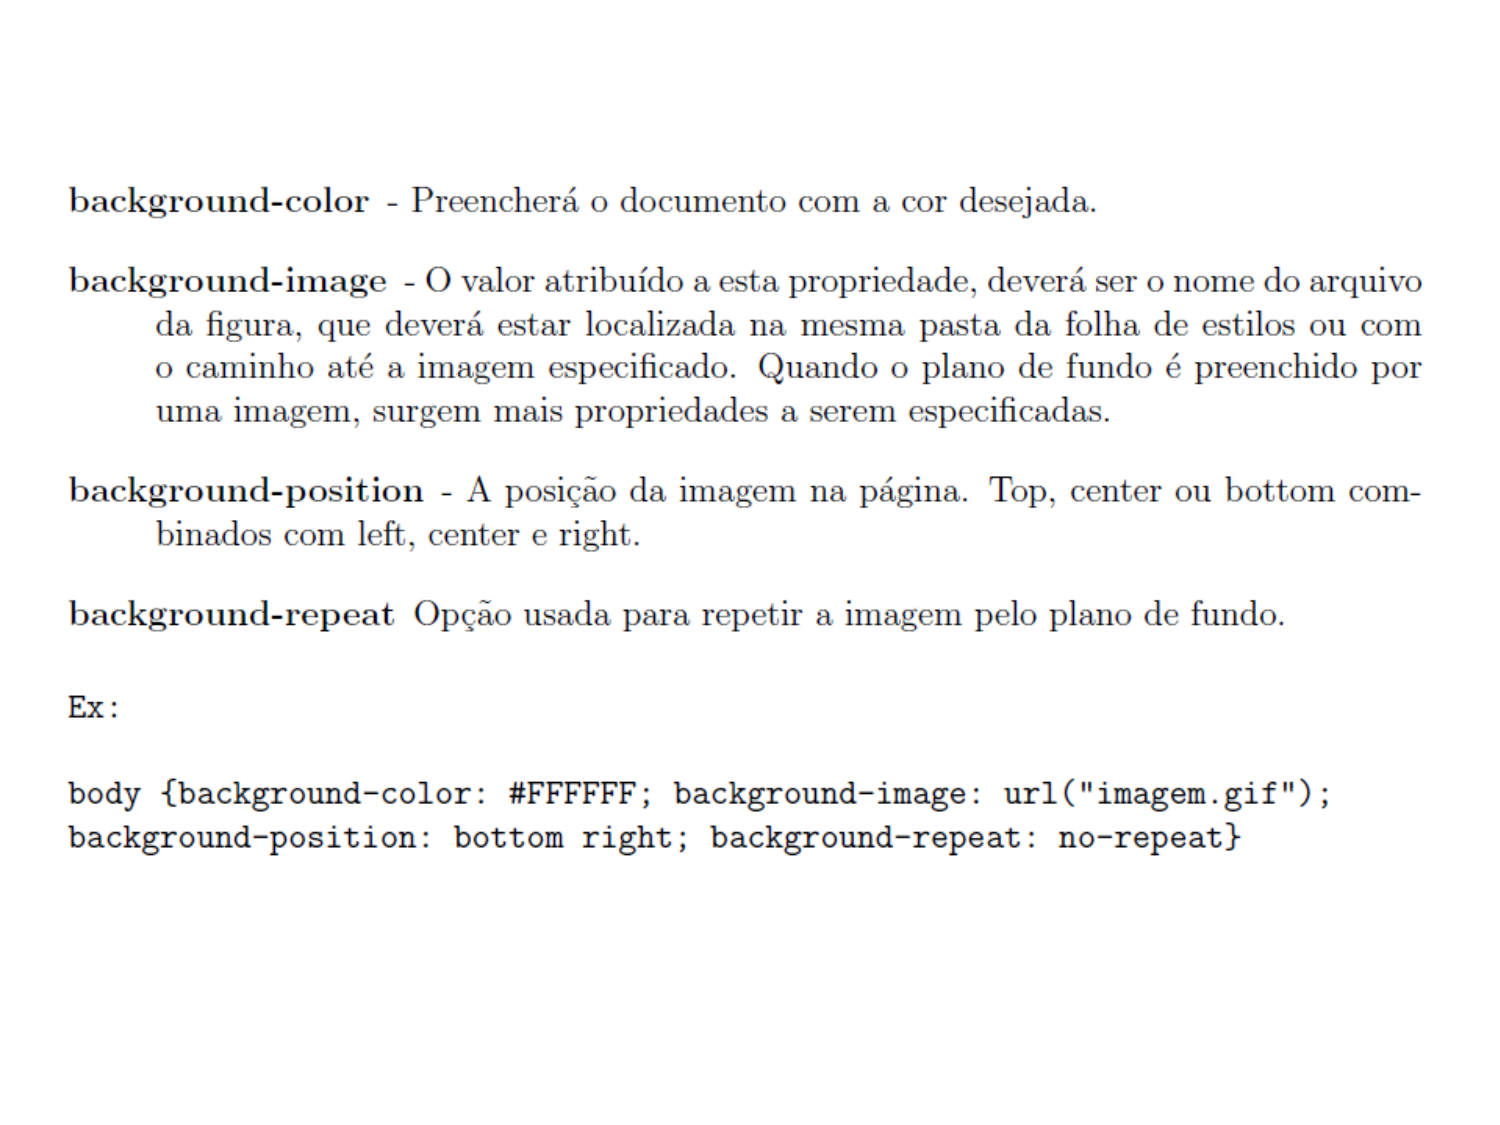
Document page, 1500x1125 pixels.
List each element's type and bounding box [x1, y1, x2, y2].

picture [41, 148, 1442, 937]
